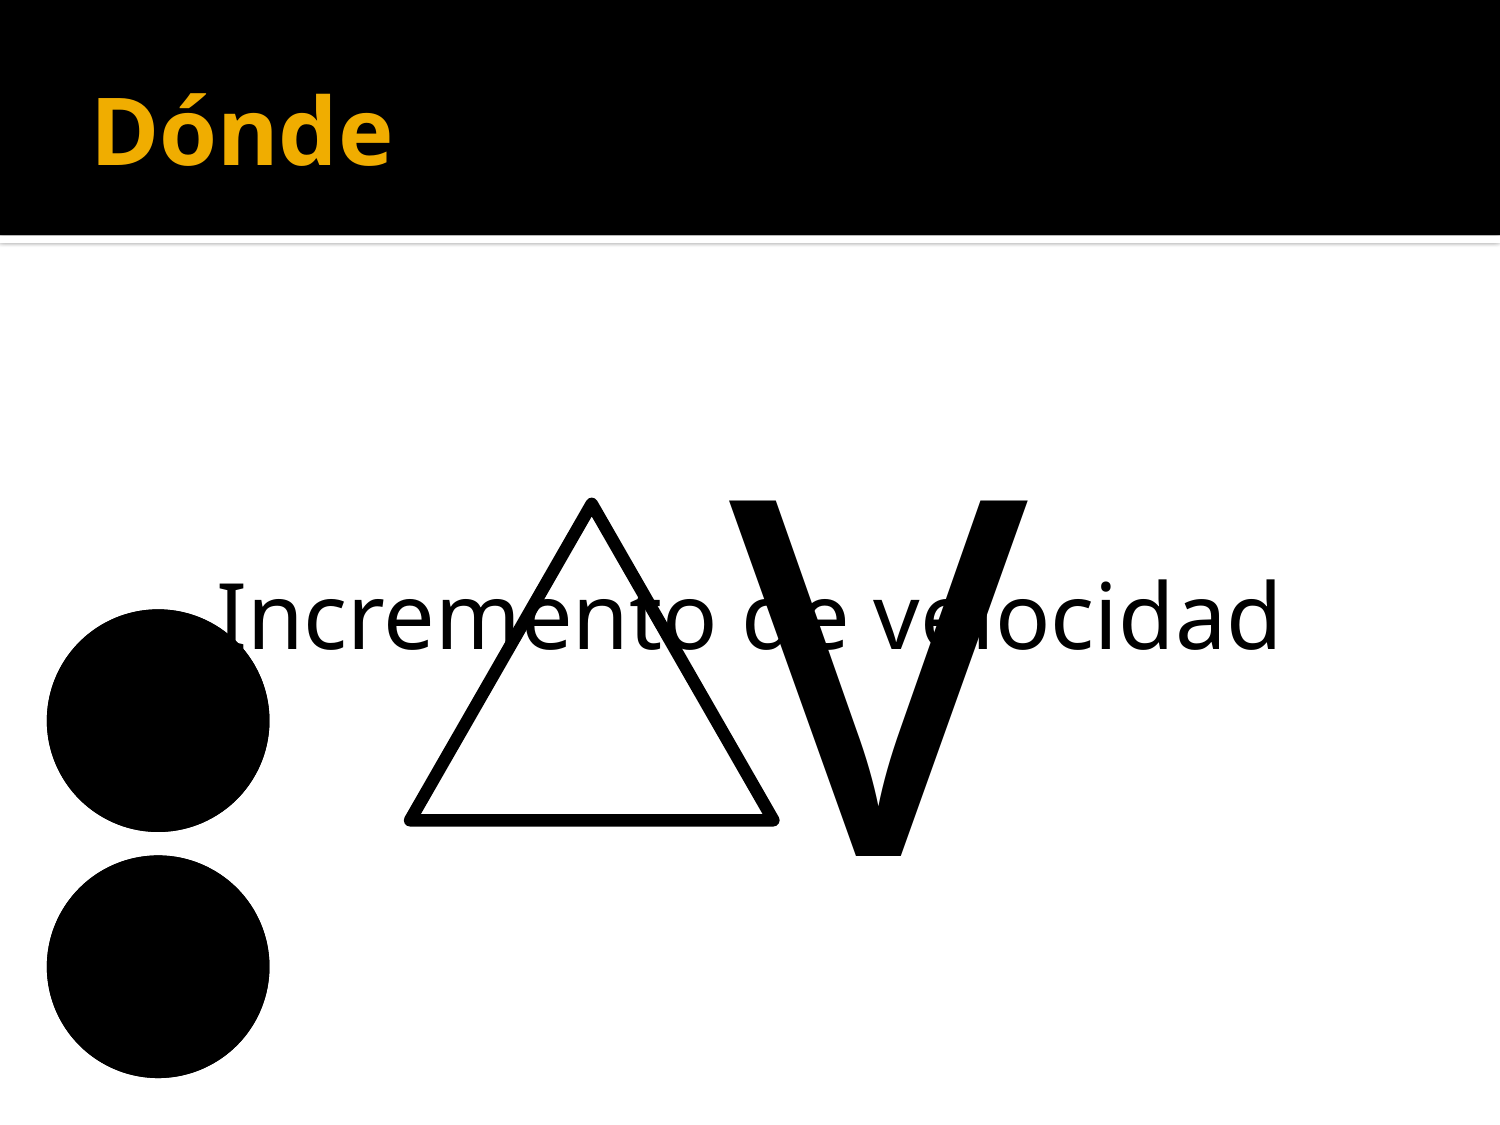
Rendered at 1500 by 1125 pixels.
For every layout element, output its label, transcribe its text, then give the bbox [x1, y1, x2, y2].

text_box [42, 618, 274, 836]
title Dónde [75, 25, 1425, 231]
text_box Incremento de velocidad [105, 550, 404, 676]
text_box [410, 351, 1067, 971]
text_box [42, 851, 274, 1082]
text_box Incremento de velocidad [1071, 550, 1395, 676]
